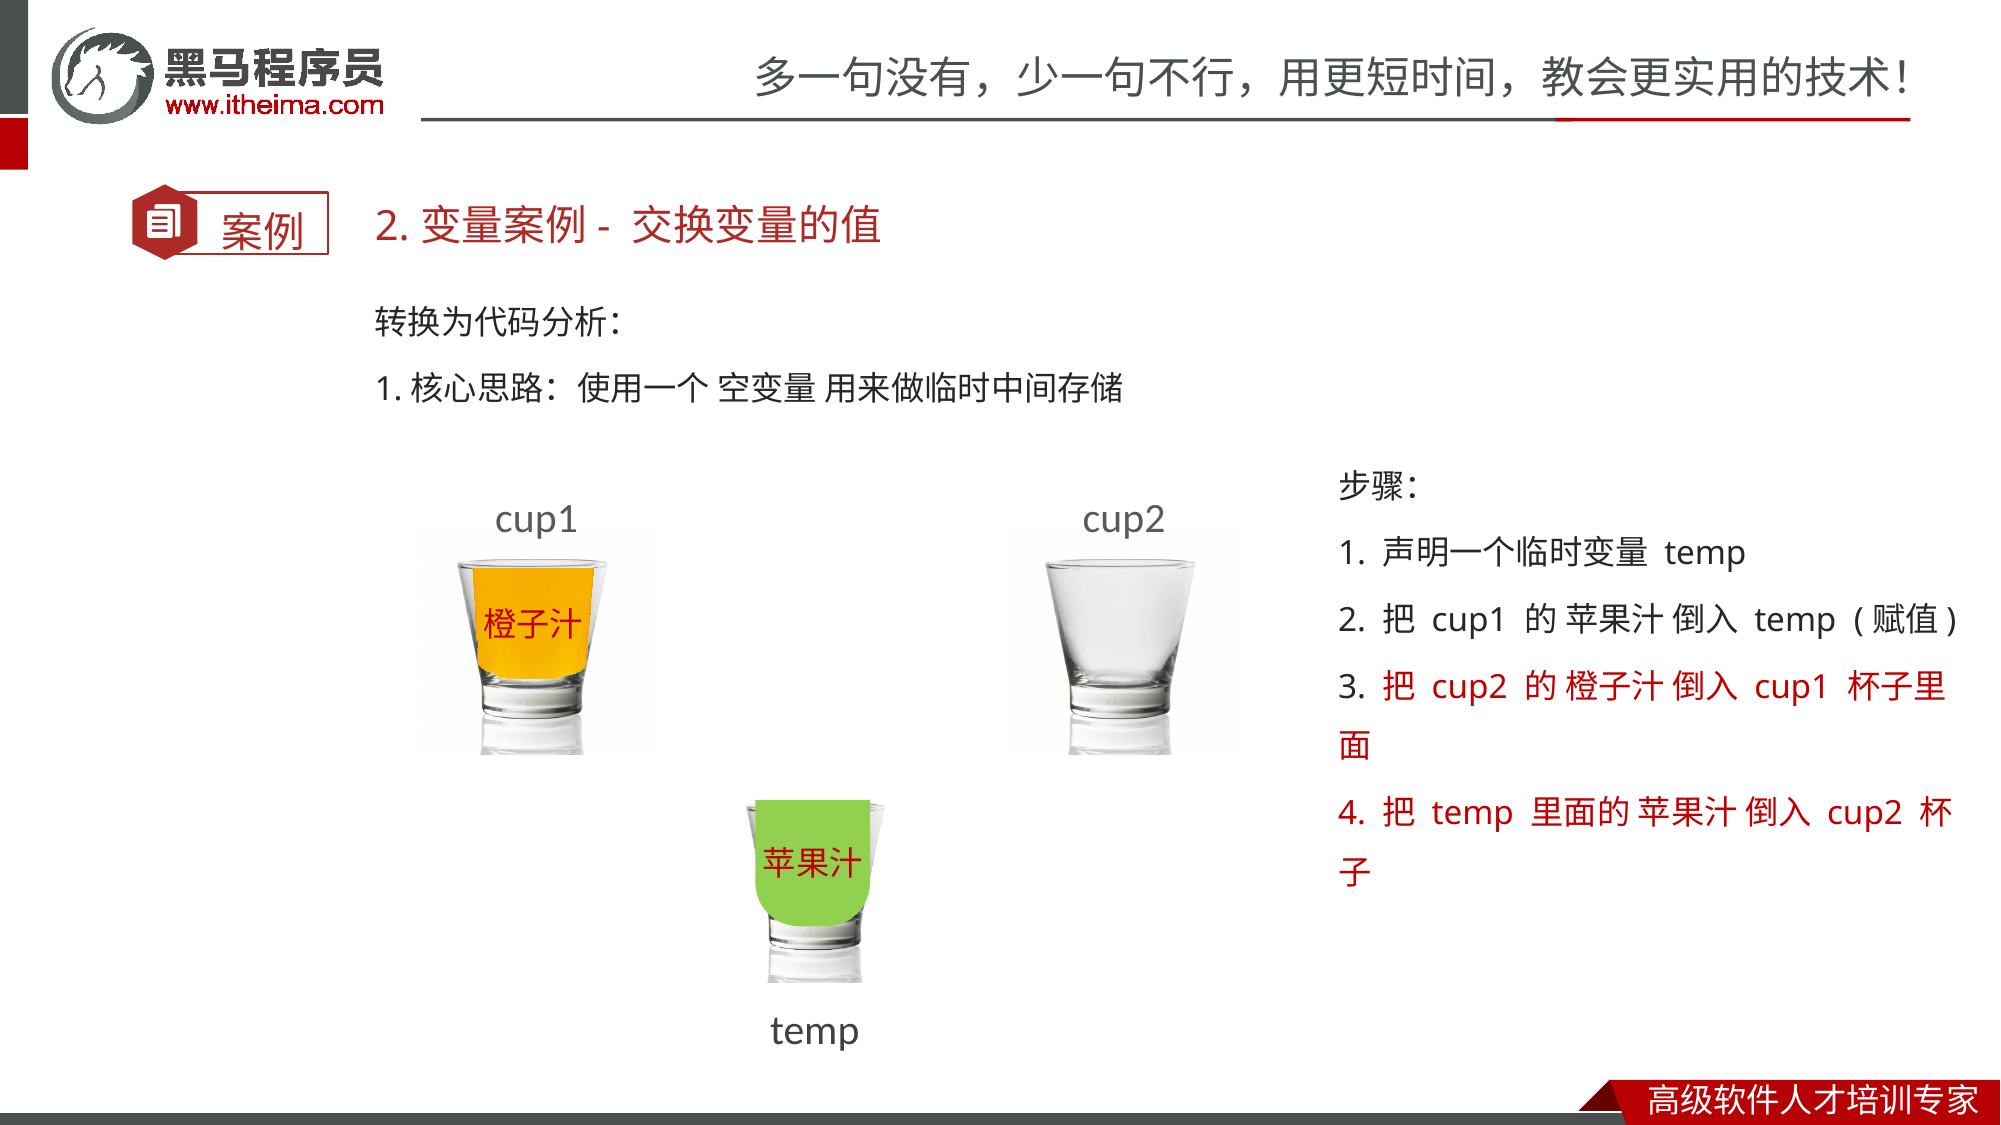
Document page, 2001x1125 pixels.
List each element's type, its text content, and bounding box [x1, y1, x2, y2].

text_box temp [755, 995, 875, 1060]
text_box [746, 799, 879, 927]
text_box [467, 567, 600, 679]
list 转换为代码分析： 1.核心思路：使用一个 空变量 用来做临时中间存储 [360, 273, 1872, 1020]
text_box cup2 [1067, 483, 1181, 524]
picture [1007, 525, 1242, 755]
list 2.变量案例- 交换变量的值 [360, 181, 1872, 266]
text_box cup1 [480, 483, 594, 524]
picture [419, 525, 654, 755]
picture [710, 770, 928, 983]
picture [147, 204, 181, 238]
text_box 步骤： 1. 声明一个临时变量 temp 2. 把 cup1 的 苹果汁 倒入 temp (赋值) 3. 把 cup2 的 橙子汁 倒入 cup1 杯子里面 4. 把 temp 里面的 苹果汁 倒入 cup2 杯子 [1323, 437, 1986, 833]
picture [50, 26, 384, 125]
